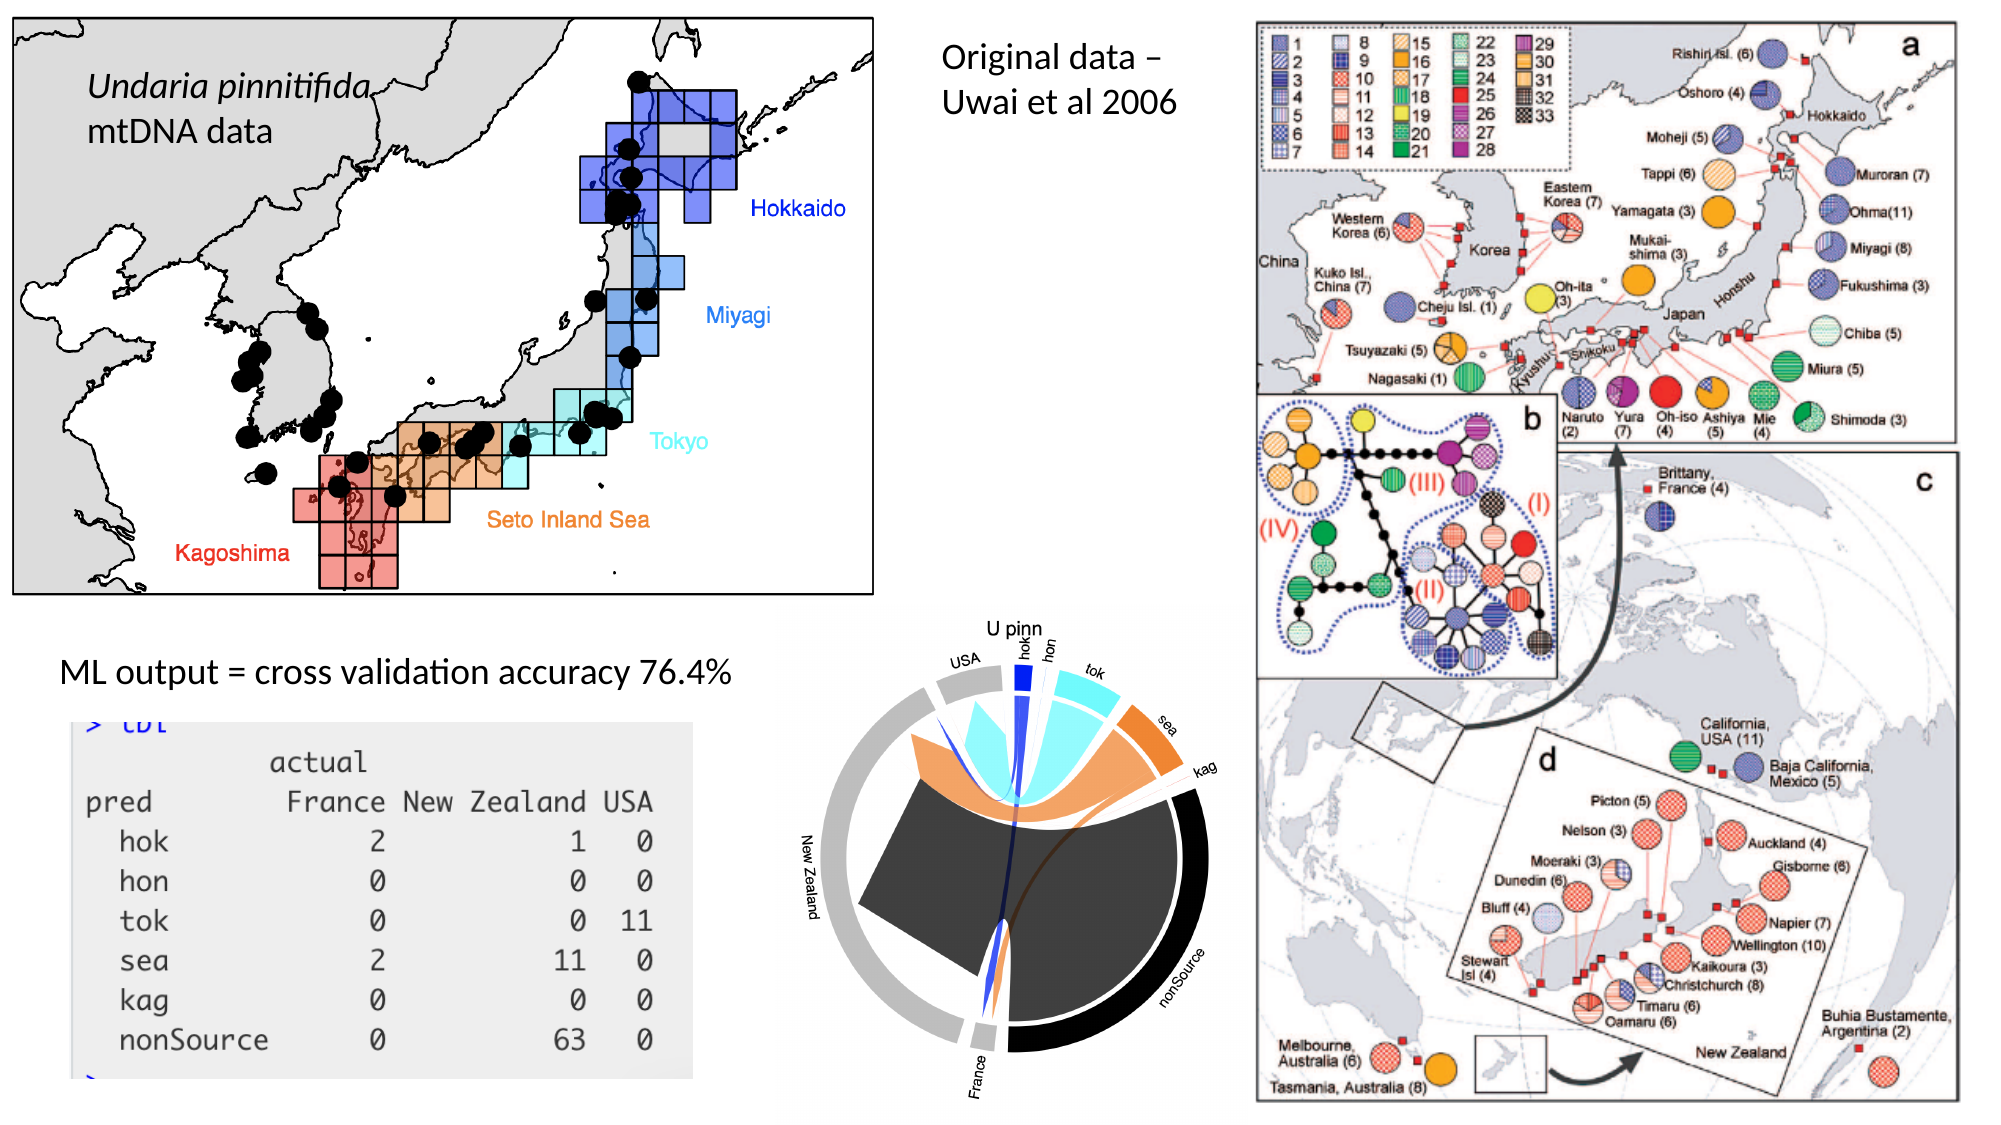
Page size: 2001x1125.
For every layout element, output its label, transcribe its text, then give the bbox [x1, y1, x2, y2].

picture [69, 722, 693, 1079]
text_box Original data – Uwai et al 2006 [926, 24, 1217, 130]
text_box ML output = cross validation accuracy 76.4% [44, 646, 748, 700]
picture [0, 0, 1983, 1125]
